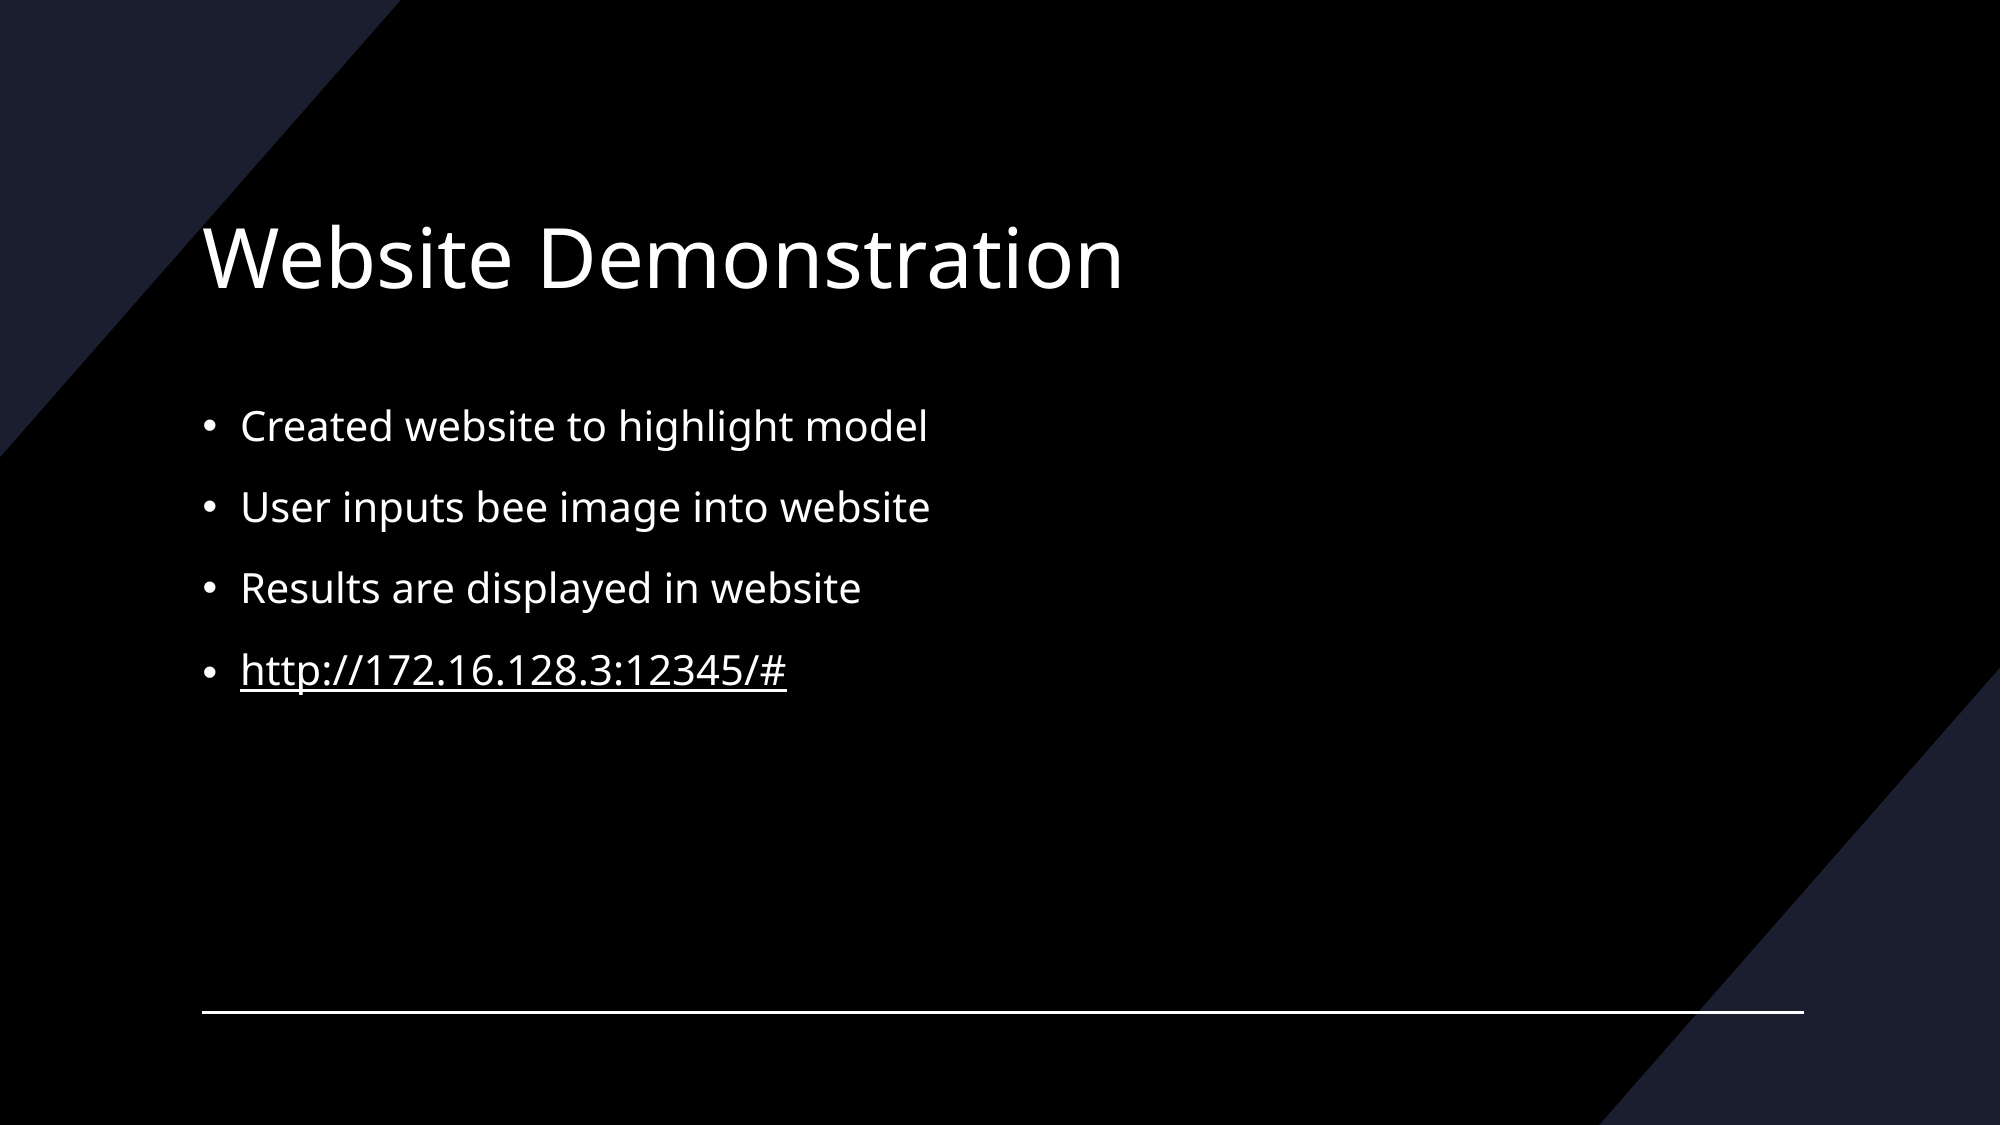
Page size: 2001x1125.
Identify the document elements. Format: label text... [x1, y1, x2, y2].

title Website Demonstration [187, 143, 1813, 367]
list Created website to highlight model User inputs bee image into website Results are displayed in website http://172.16.128.3:12345/# [187, 382, 1813, 968]
